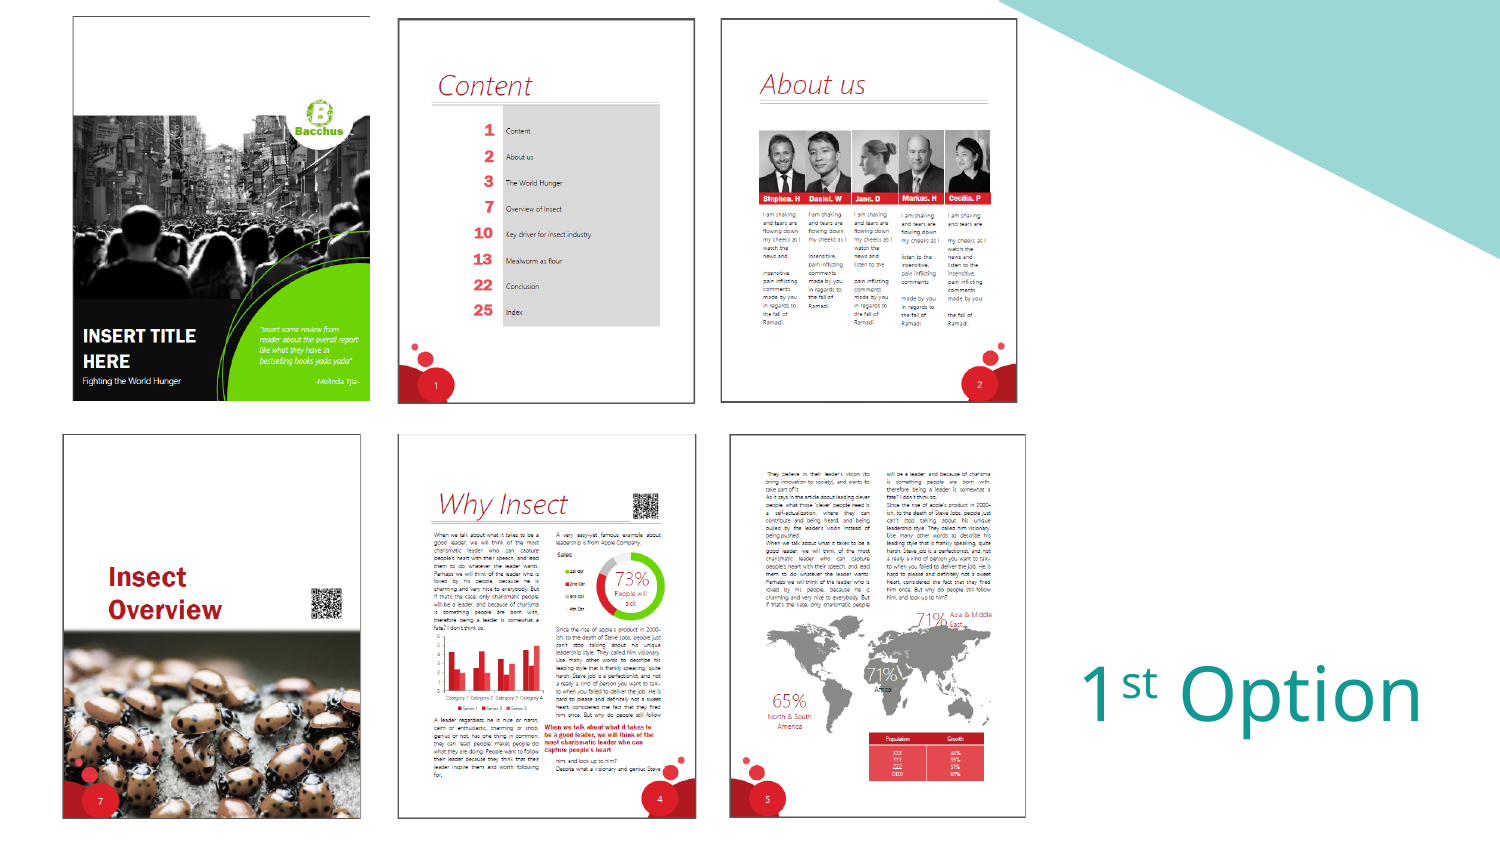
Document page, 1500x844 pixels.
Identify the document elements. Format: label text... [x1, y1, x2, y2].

text_box [998, 0, 1500, 259]
picture [62, 434, 361, 820]
picture [720, 18, 1018, 403]
picture [397, 434, 697, 820]
picture [397, 18, 696, 404]
picture [728, 434, 1026, 818]
text_box 1st Option [1062, 596, 1450, 785]
picture [72, 15, 371, 401]
